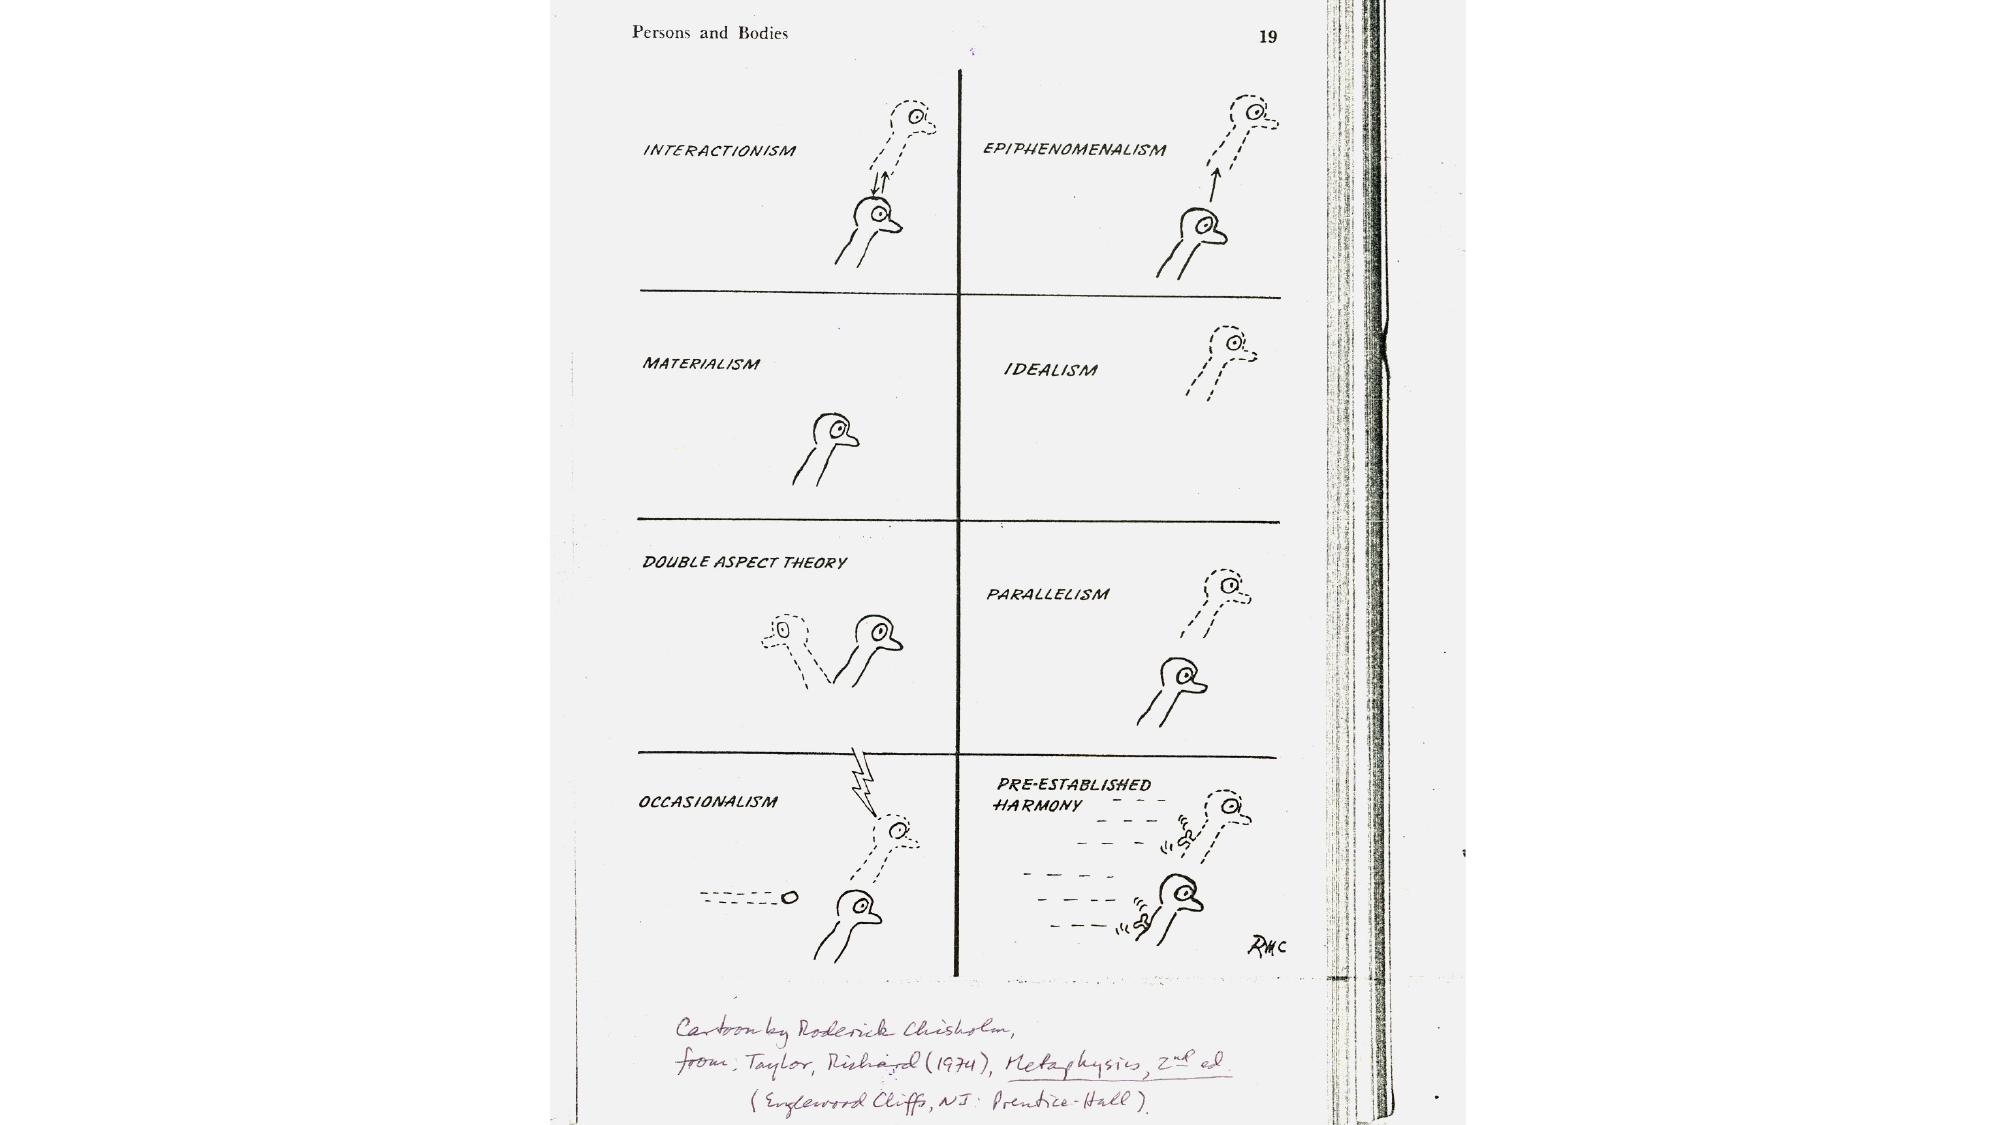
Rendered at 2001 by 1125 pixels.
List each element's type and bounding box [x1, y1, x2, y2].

picture [550, 0, 1466, 1125]
